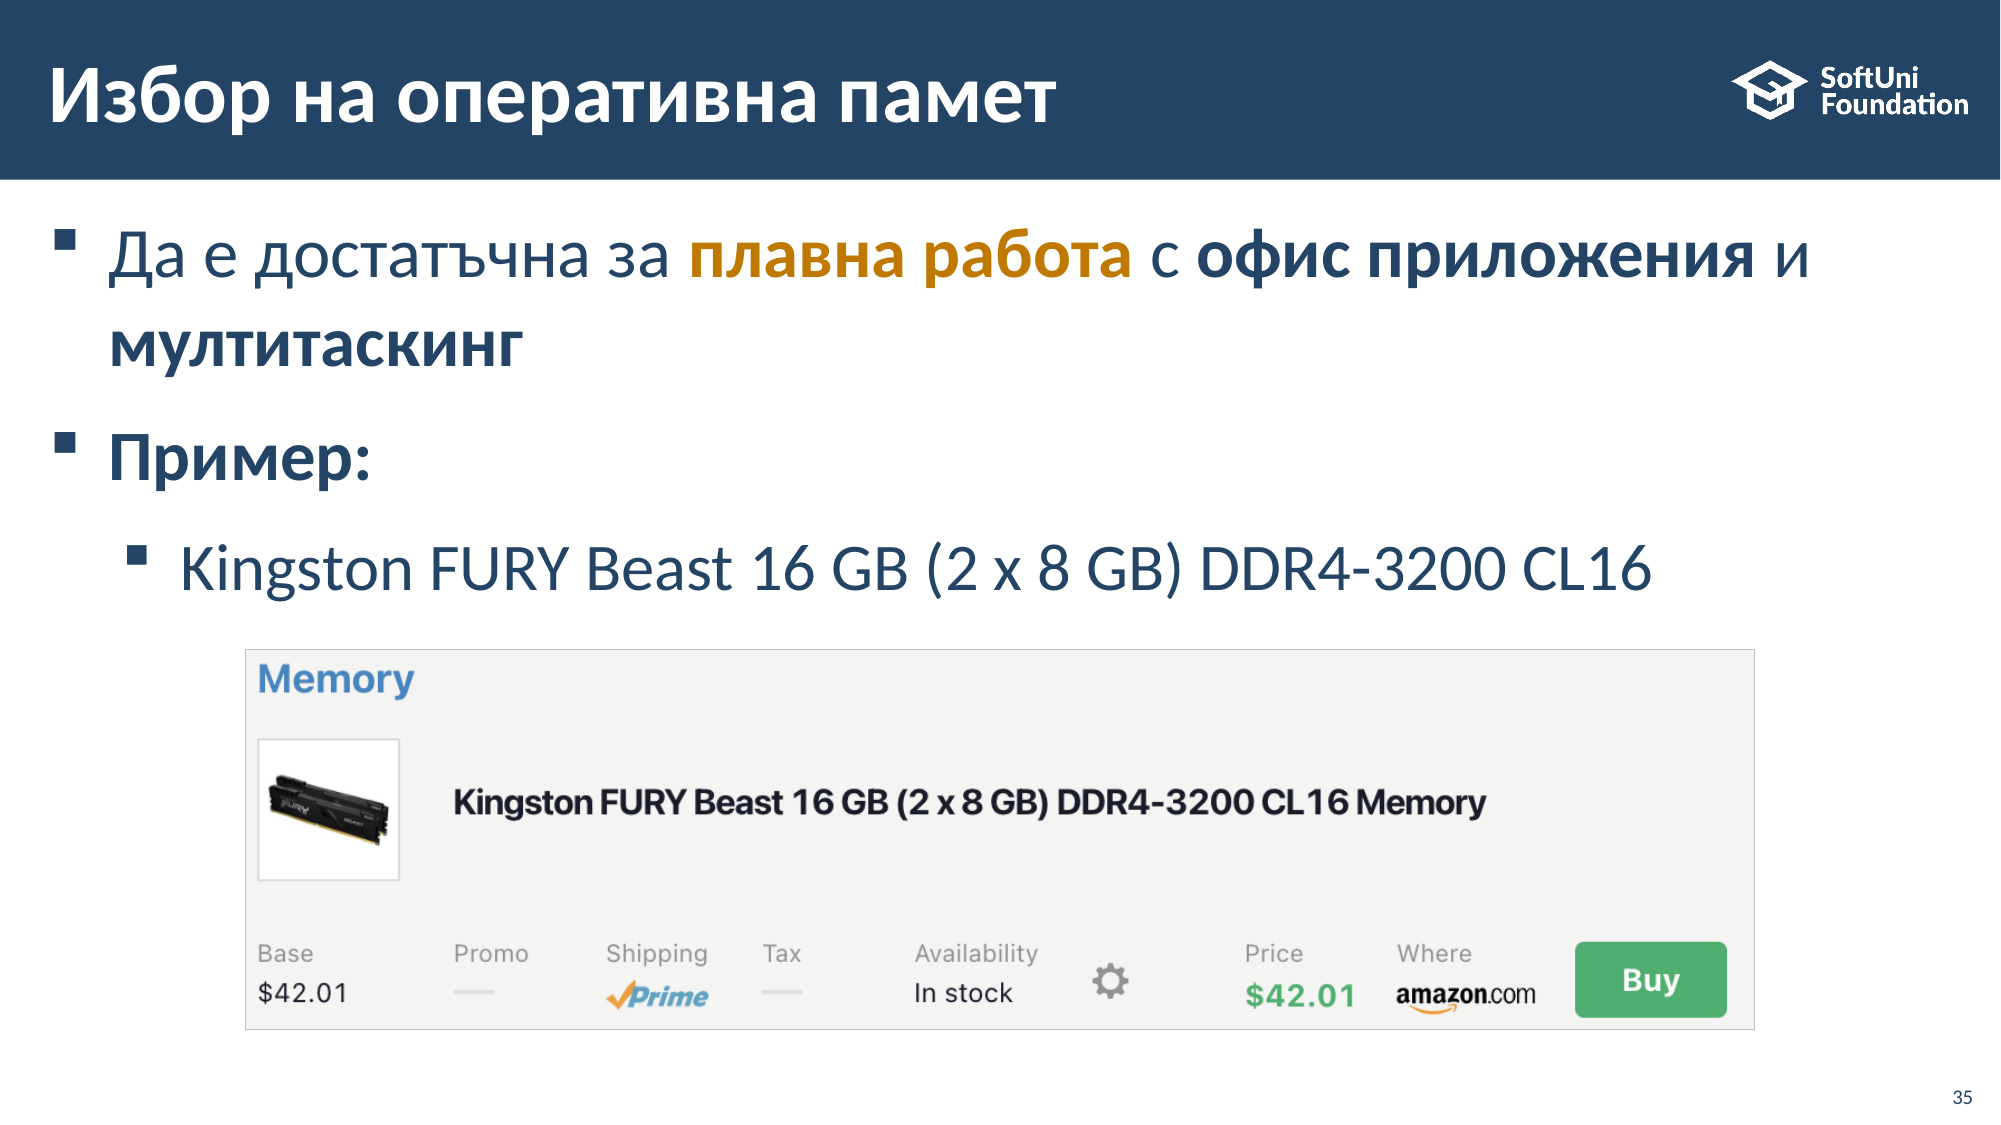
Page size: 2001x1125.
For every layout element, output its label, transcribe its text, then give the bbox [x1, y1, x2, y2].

list Да е достатъчна за плавна работа с офис приложения и мултитаскинг Пример: Kingston FURY Beast 16 GB (2 x 8 GB) DDR4-3200 CL16 [31, 196, 1970, 1104]
slide_number 35 [1927, 1067, 1989, 1117]
picture [1731, 60, 1968, 120]
title Избор на оперативна памет [31, 16, 1716, 162]
picture [245, 649, 1755, 1030]
